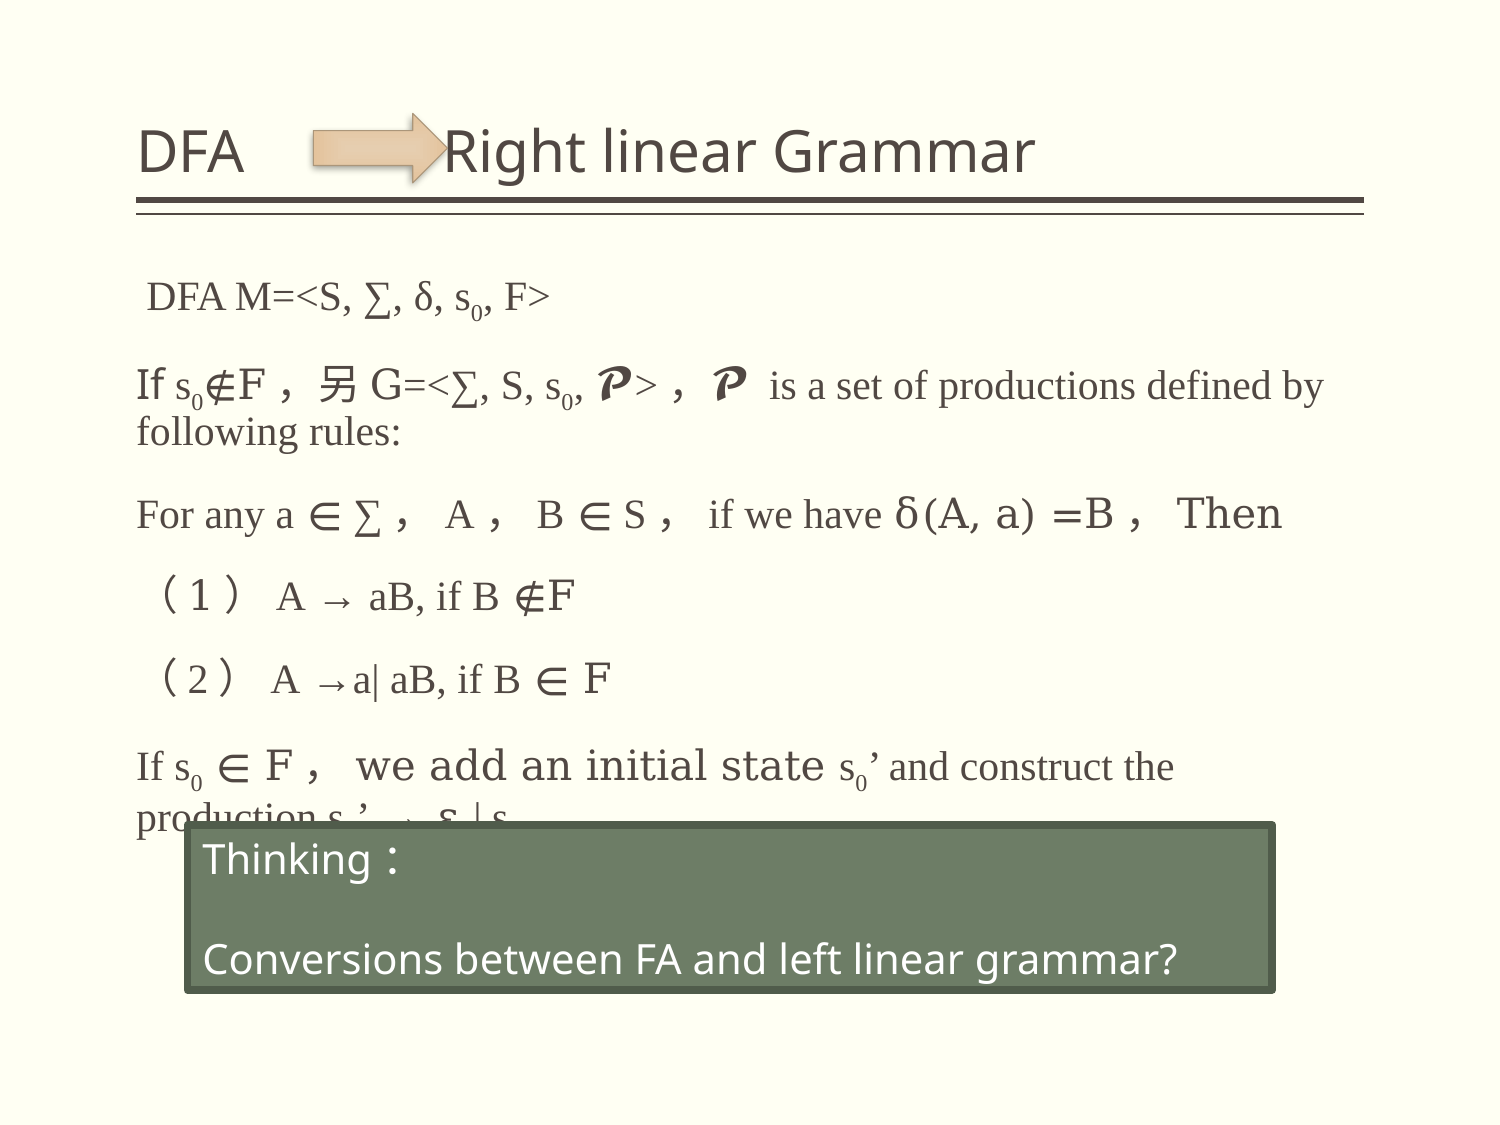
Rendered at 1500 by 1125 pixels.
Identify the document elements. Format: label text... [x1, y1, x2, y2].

list DFA M=<S, ∑, δ, s0, F> If s0∉F，另G=<∑, S, s0, 𝓟>，𝓟 is a set of productions defined by following rules: For any a ∊ ∑，A，B ∊ S，if we have δ(A, a) =B，Then （1）A → aB, if B ∉F （2）A →a| aB, if B ∊ F If s0 ∊ F，we add an initial state s0’ and construct the production s0’ → ε | s0 [135, 262, 1364, 1013]
text_box [312, 112, 448, 184]
text_box Thinking： Conversions between FA and left linear grammar? [184, 821, 1276, 994]
title DFA Right linear Grammar [135, 12, 1364, 193]
